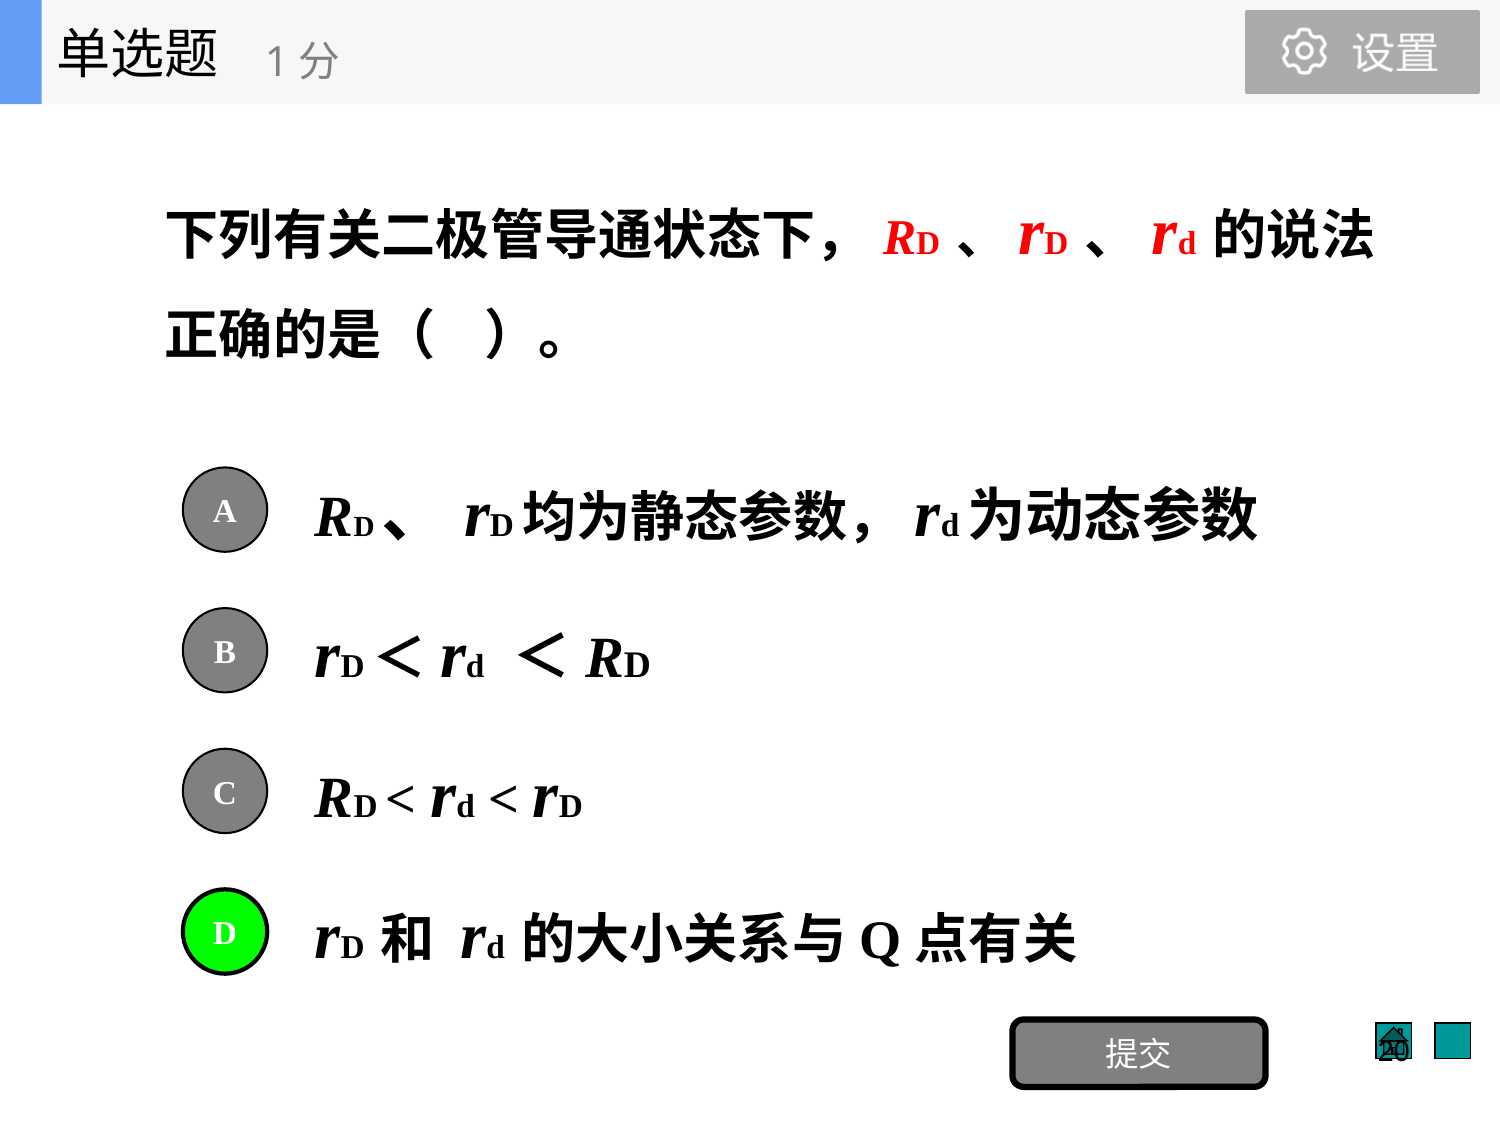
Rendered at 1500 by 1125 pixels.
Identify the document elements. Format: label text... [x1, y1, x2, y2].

text_box rD 和 rd 的大小关系与Q点有关 [298, 877, 1352, 986]
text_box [0, 0, 1500, 105]
text_box rD＜rd ＜RD [298, 595, 1352, 705]
picture [1245, 10, 1480, 94]
text_box 提交 [1010, 1017, 1268, 1090]
text_box A [180, 465, 270, 554]
text_box RD < rd < rD [298, 736, 1352, 846]
text_box RD、rD均为静态参数，rd为动态参数 [298, 455, 1484, 564]
text_box C [180, 746, 270, 836]
text_box 下列有关二极管导通状态下，RD 、rD 、rd 的说法正确的是（ ）。 [148, 113, 1433, 435]
text_box B [180, 605, 270, 695]
text_box D [180, 887, 270, 976]
slide_number 20 [1074, 1024, 1426, 1103]
